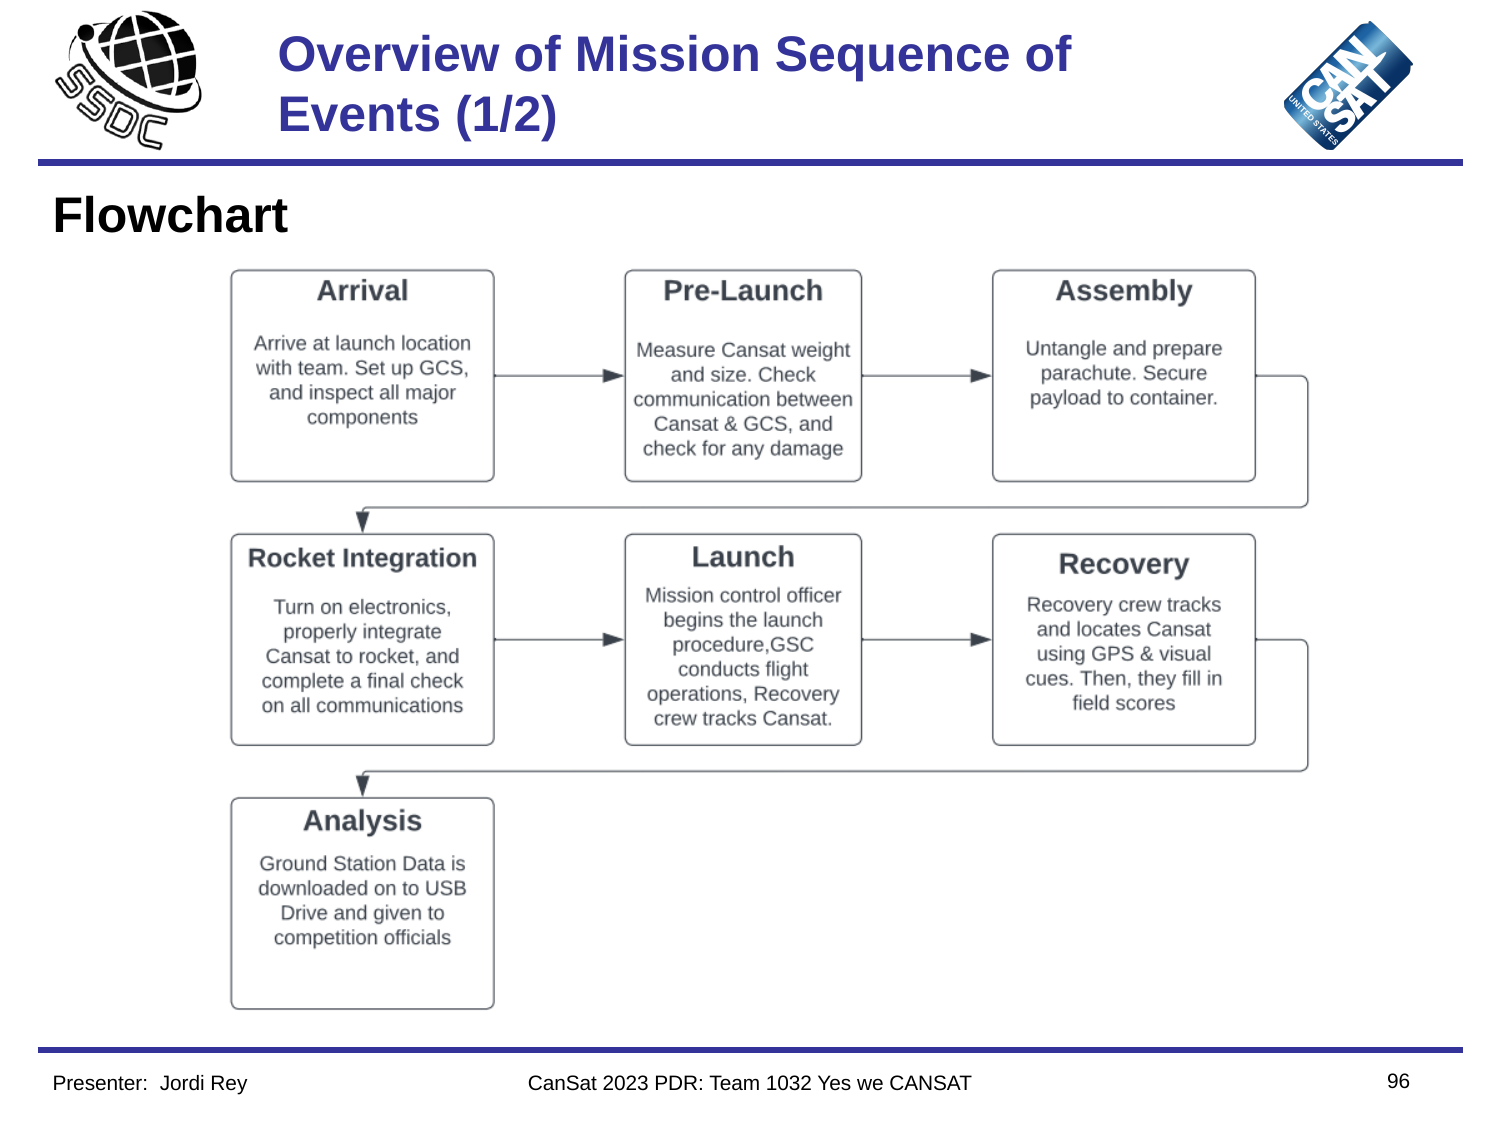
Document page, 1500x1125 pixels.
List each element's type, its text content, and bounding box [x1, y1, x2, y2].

title Overview of Mission Sequence of Events (1/2) [265, 12, 1238, 150]
list Flowchart [37, 174, 1463, 1025]
picture [1284, 21, 1413, 150]
picture [224, 264, 1317, 1016]
picture [10, 6, 263, 153]
slide_number 96 [1312, 1059, 1425, 1100]
footer CanSat 2023 PDR: Team 1032 Yes we CANSAT [450, 1062, 1050, 1103]
text_box Presenter: Jordi Rey [37, 1062, 413, 1103]
